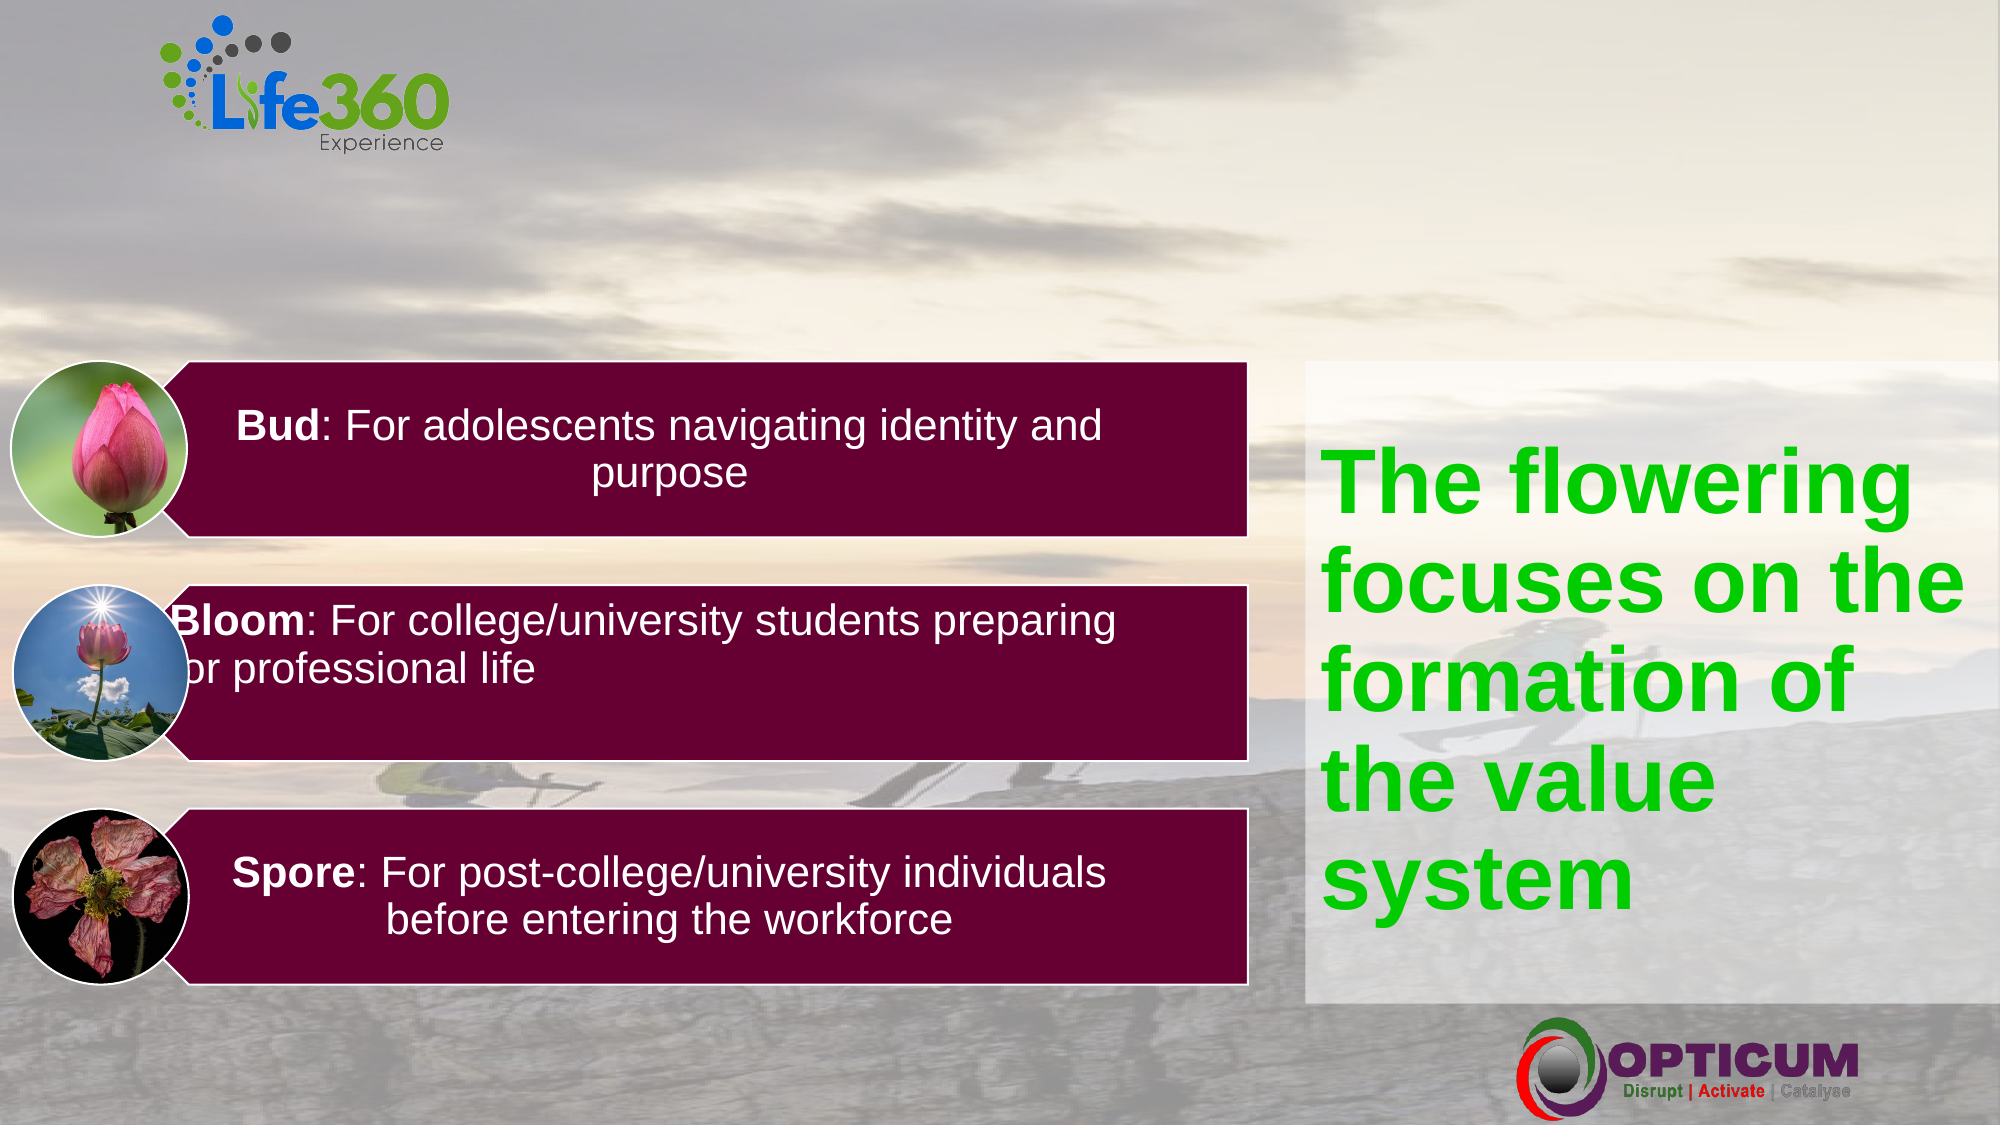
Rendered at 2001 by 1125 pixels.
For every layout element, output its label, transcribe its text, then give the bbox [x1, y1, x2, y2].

picture [1513, 1013, 1863, 1125]
title The flowering focuses on the formation of the value system [1305, 360, 2000, 1004]
picture [137, 3, 486, 163]
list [0, 360, 1493, 986]
